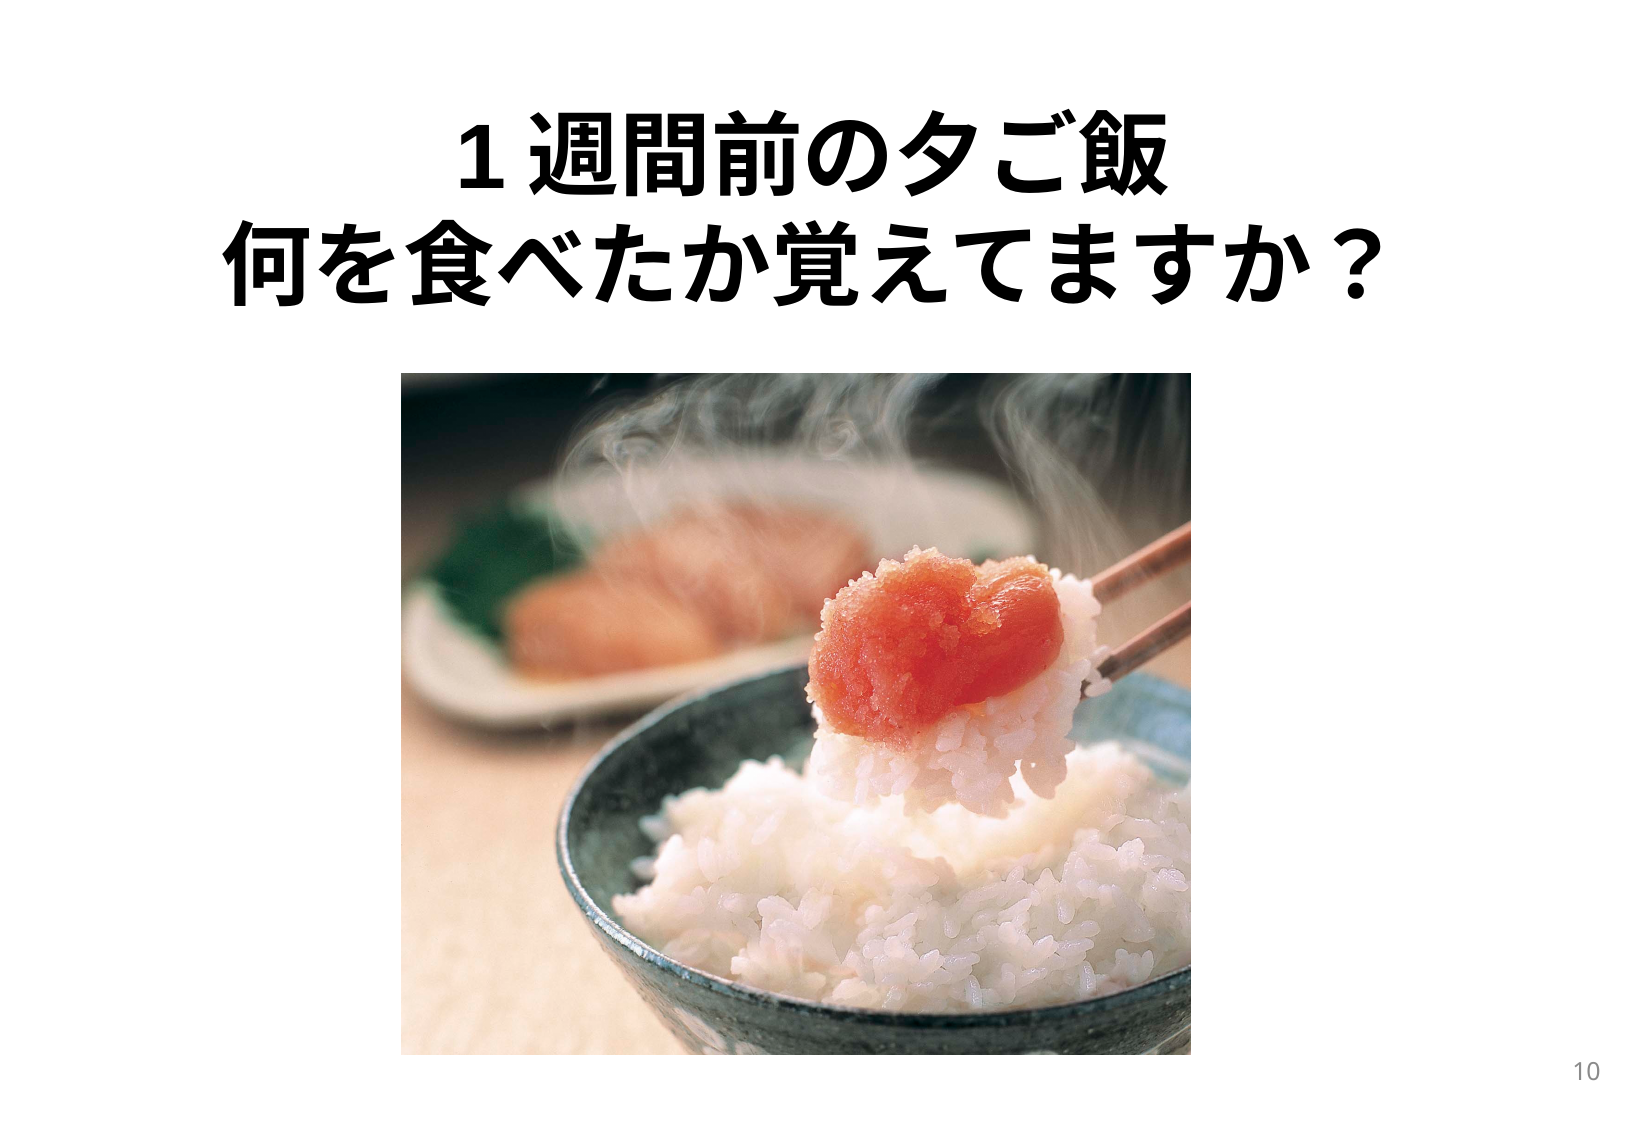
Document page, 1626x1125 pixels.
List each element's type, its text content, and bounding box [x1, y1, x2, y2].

title 1週間前の夕ご飯 何を食べたか覚えてますか？ [0, 90, 1625, 492]
picture [401, 373, 1191, 1055]
slide_number 10 [1236, 1042, 1616, 1103]
